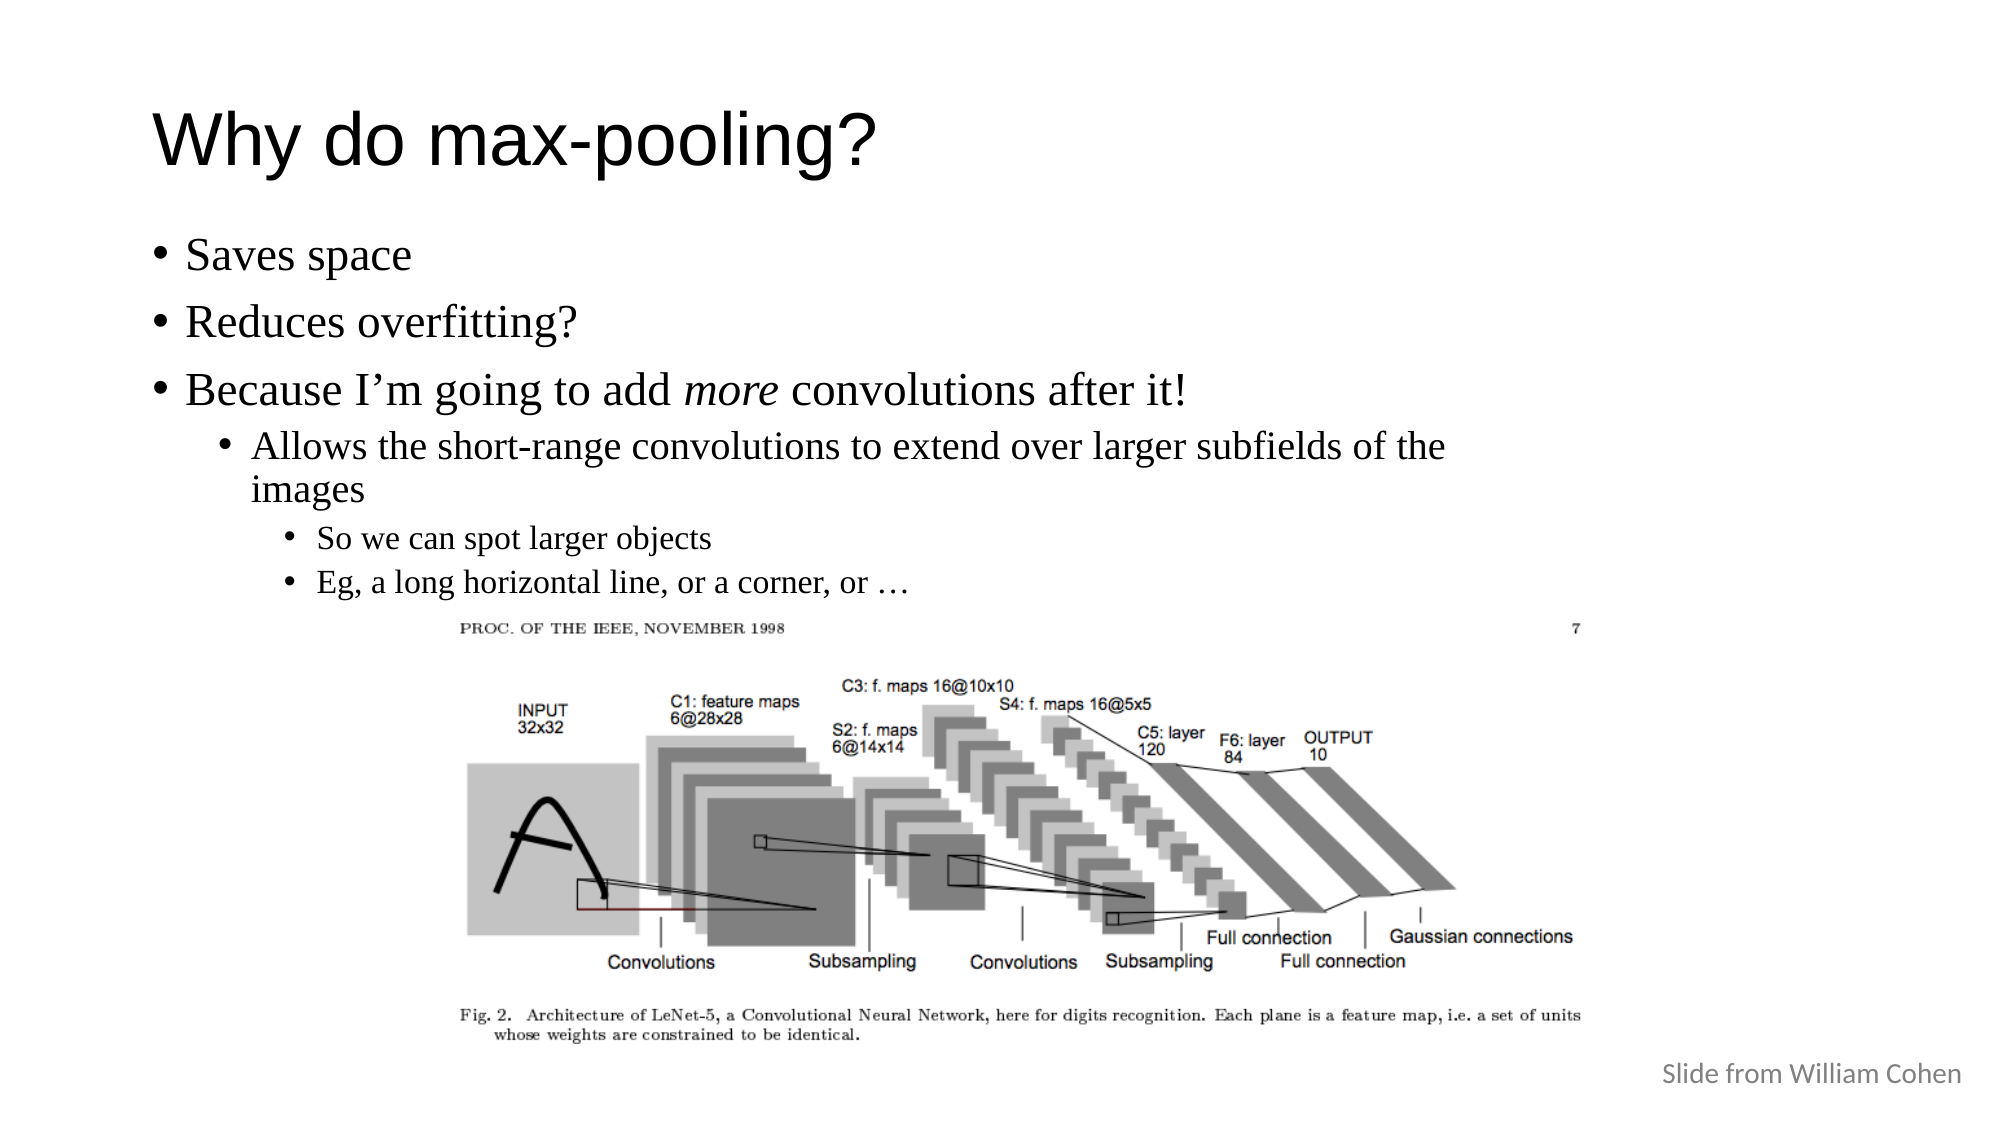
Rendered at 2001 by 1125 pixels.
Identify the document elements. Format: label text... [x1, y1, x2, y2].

picture [441, 613, 1601, 1044]
text_box Slide from William Cohen [1647, 1043, 2000, 1101]
list Saves space Reduces overfitting? Because I’m going to add more convolutions after it! Allows the short-range convolutions to extend over larger subfields of the images So we can spot larger objects Eg, a long horizontal line, or a corner, or … [137, 222, 1557, 614]
title Why do max-pooling? [137, 59, 1863, 223]
